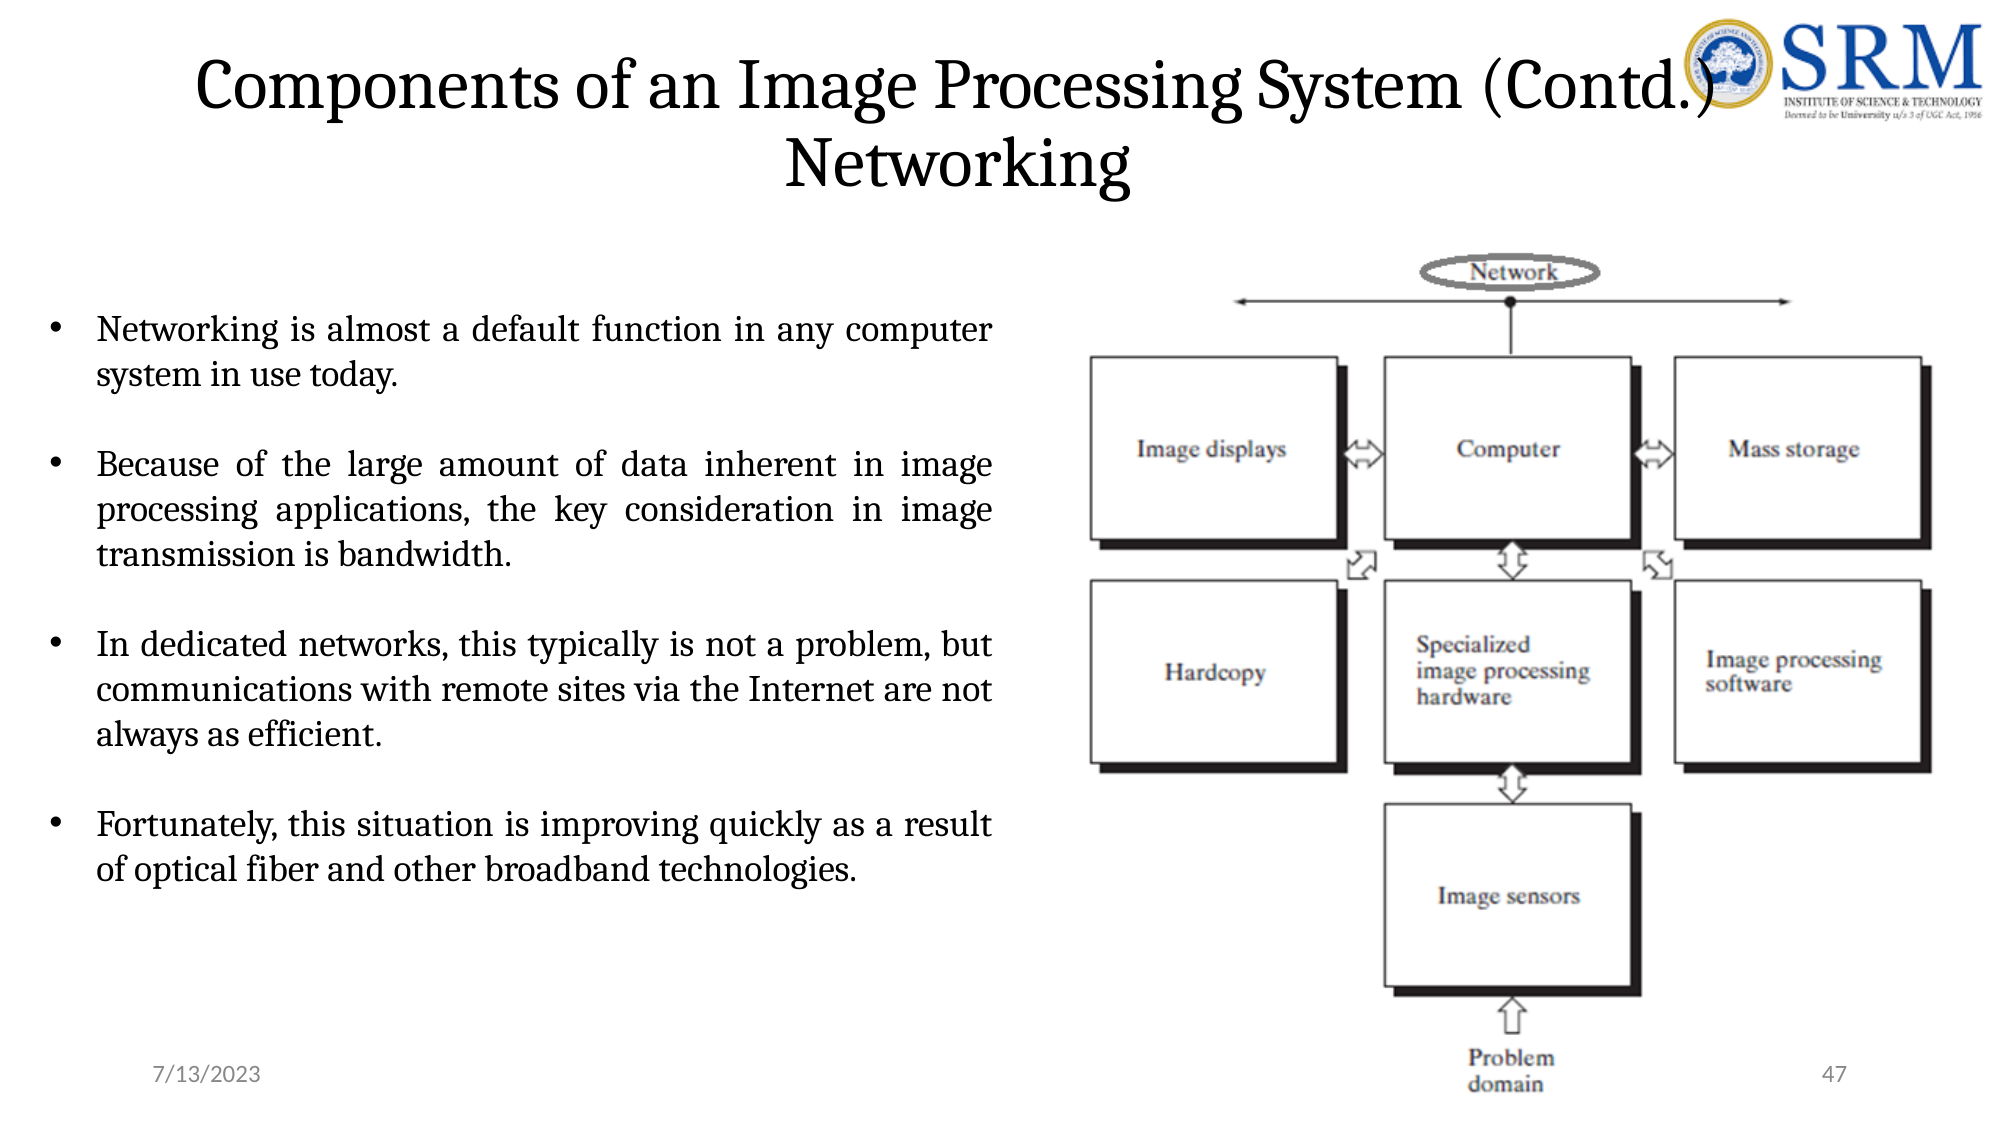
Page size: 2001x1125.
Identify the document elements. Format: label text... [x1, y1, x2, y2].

title Components of an Image Processing System (Contd.) Networking [137, 15, 1779, 233]
picture [1670, 3, 2000, 131]
picture [1067, 249, 1948, 1106]
text_box Networking is almost a default function in any computer system in use today. Because of the large amount of data inherent in image processing applications, the key consideration in image transmission is bandwidth. In dedicated networks, this typically is not a problem, but communications with remote sites via the Internet are not always as efficient. Fortunately, this situation is improving quickly as a result of optical fiber and other broadband technologies. [34, 296, 1010, 897]
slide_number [137, 1042, 588, 1103]
